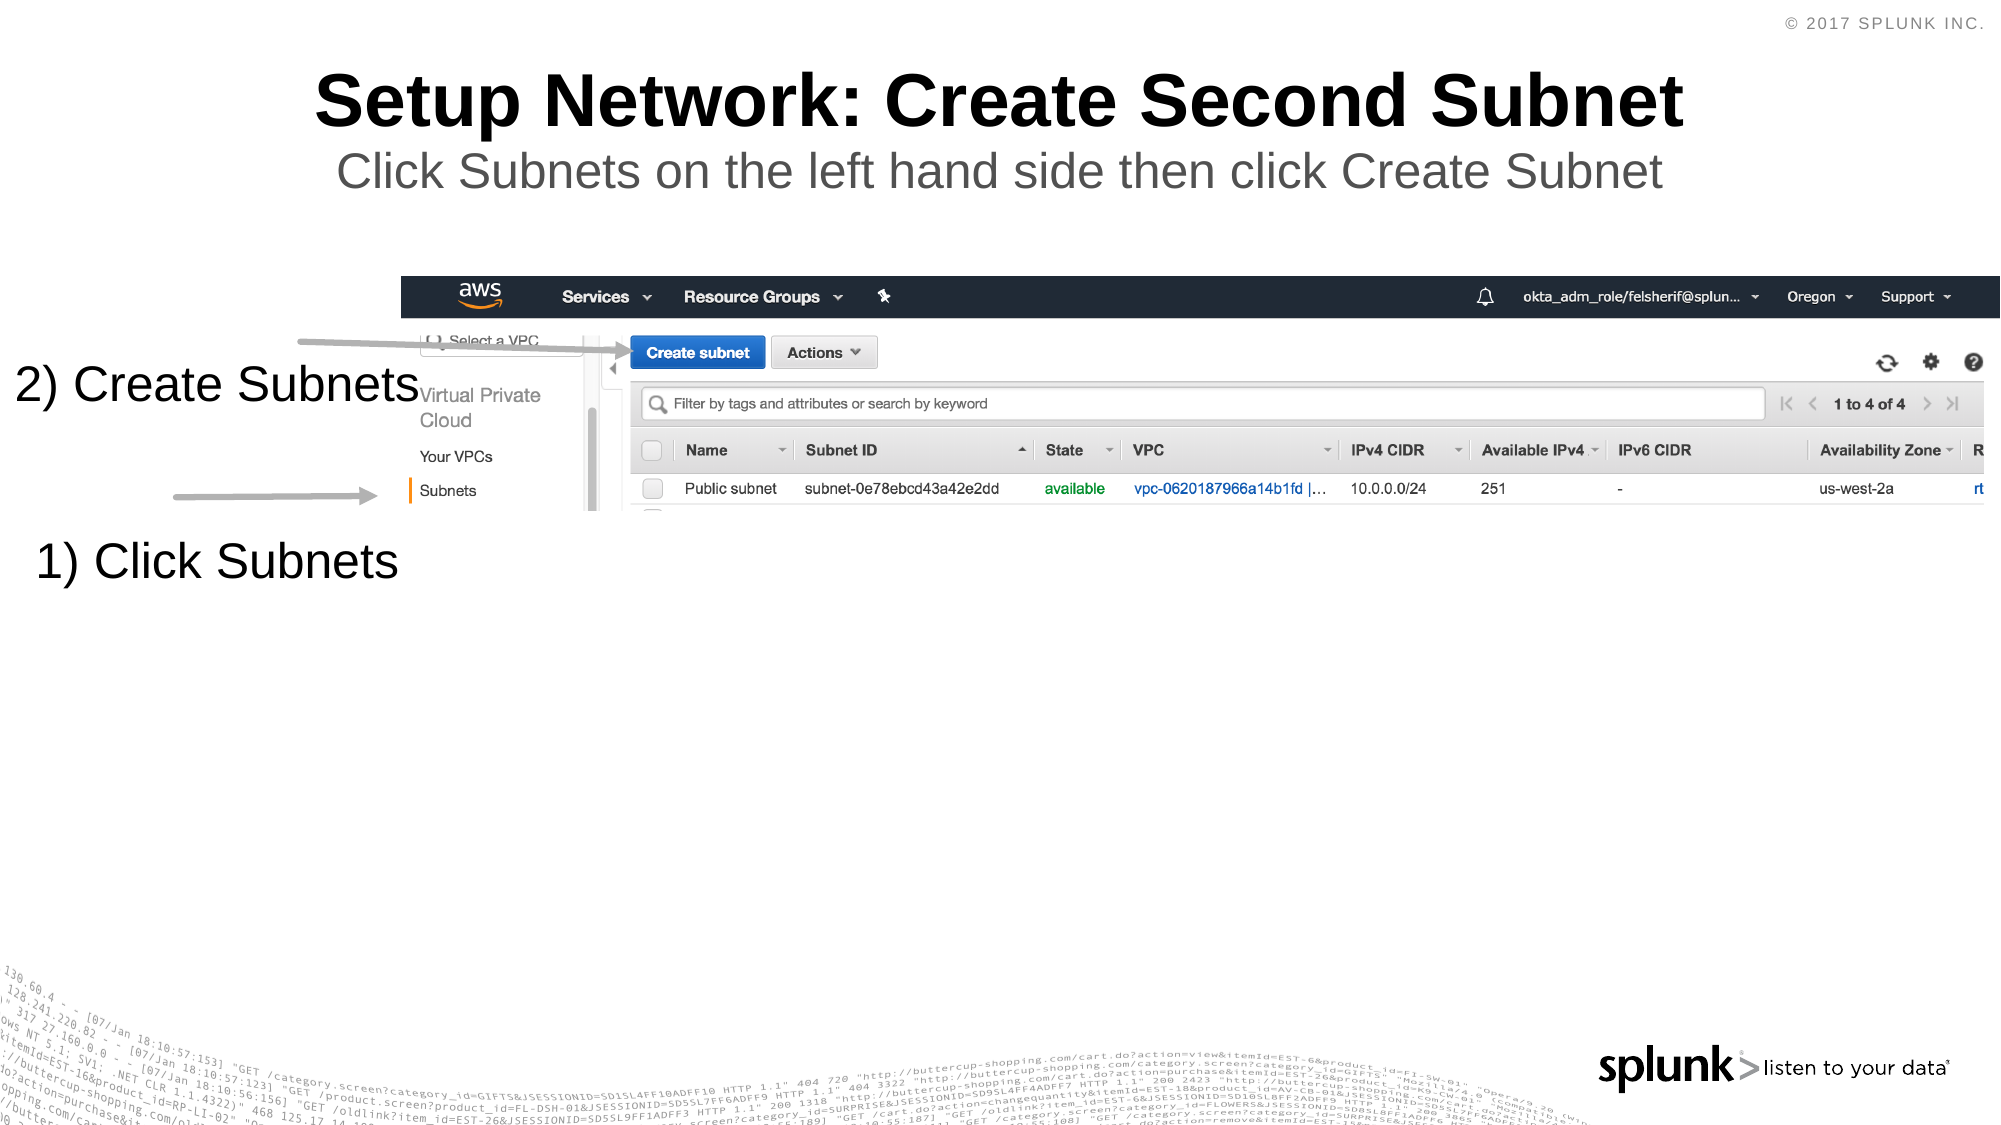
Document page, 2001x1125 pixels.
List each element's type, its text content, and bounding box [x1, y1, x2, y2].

picture [0, 0, 2000, 1125]
title Setup Network: Create Second Subnet [74, 50, 1926, 124]
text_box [300, 341, 635, 351]
text_box 1) Click Subnets [35, 528, 400, 589]
text_box 2) Create Subnets [14, 351, 401, 412]
subtitle Click Subnets on the left hand side then click Create Subnet [74, 144, 1926, 190]
